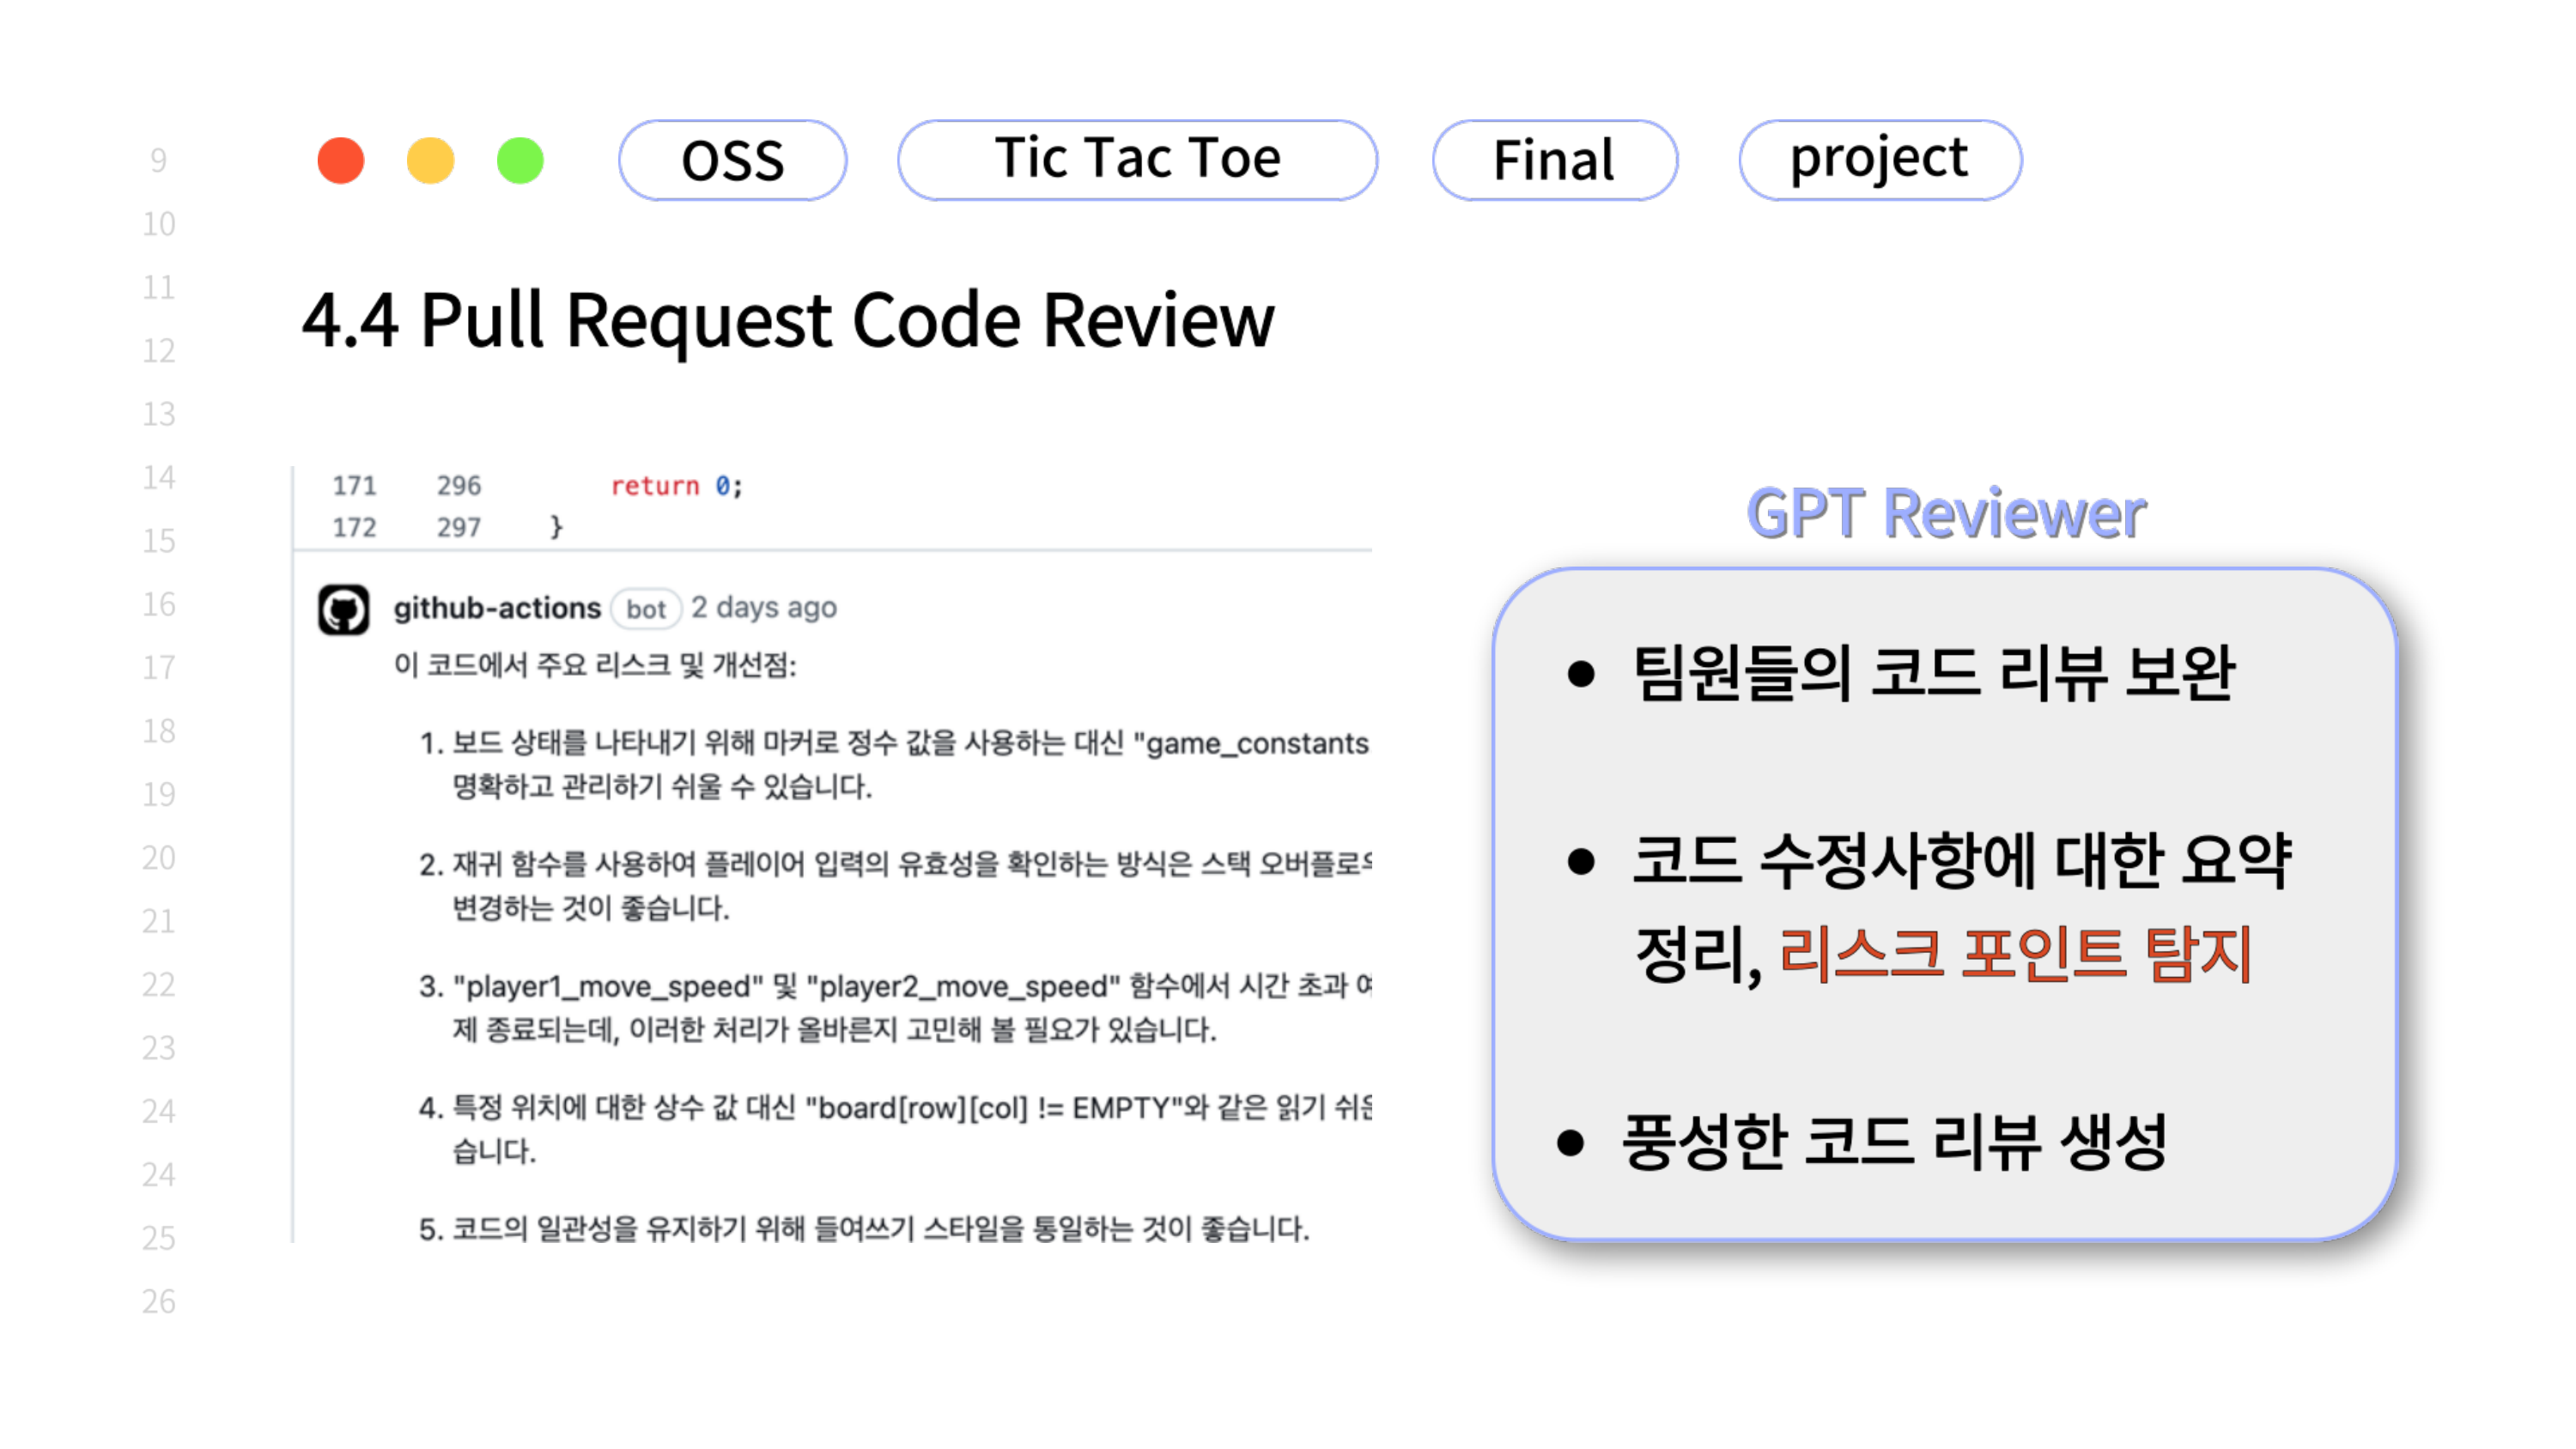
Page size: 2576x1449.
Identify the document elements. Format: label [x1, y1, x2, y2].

picture [318, 137, 366, 185]
picture [258, 85, 2576, 1449]
picture [131, 128, 206, 1355]
picture [407, 137, 455, 185]
picture [496, 137, 544, 185]
